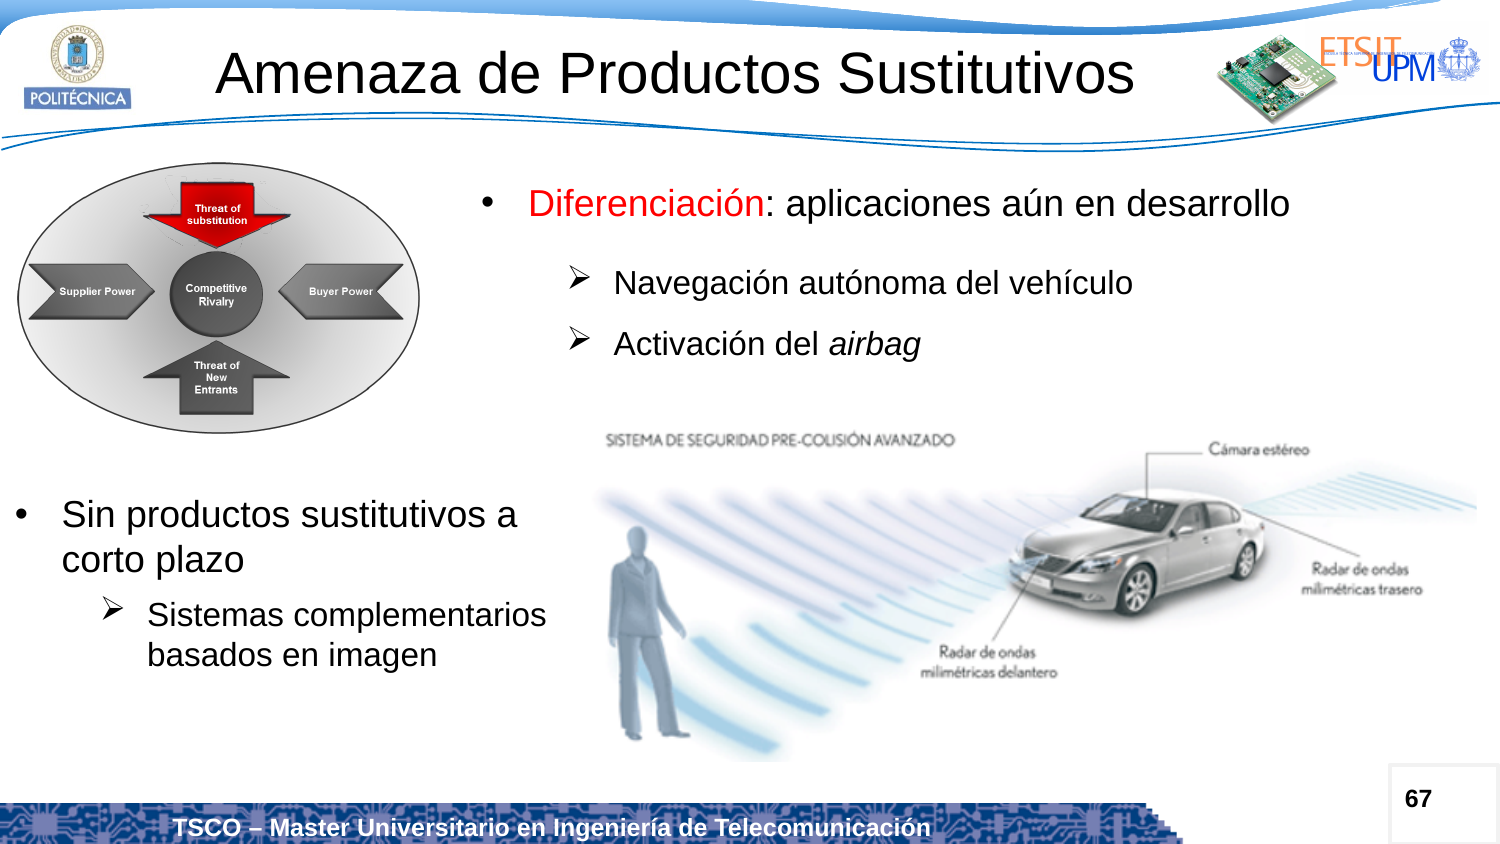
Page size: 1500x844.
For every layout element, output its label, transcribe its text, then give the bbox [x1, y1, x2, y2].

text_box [17, 161, 420, 434]
picture [0, 803, 1266, 844]
text_box Sin productos sustitutivos a corto plazo Sistemas complementarios basados en imagen [0, 483, 585, 681]
text_box [1388, 763, 1500, 844]
text_box Diferenciación: aplicaciones aún en desarrollo Navegación autónoma del vehículo Activación del airbag [466, 171, 1365, 370]
picture [1216, 21, 1489, 129]
picture [590, 421, 1477, 762]
picture [18, 19, 136, 115]
title Amenaza de Productos Sustitutivos [124, 20, 1228, 115]
